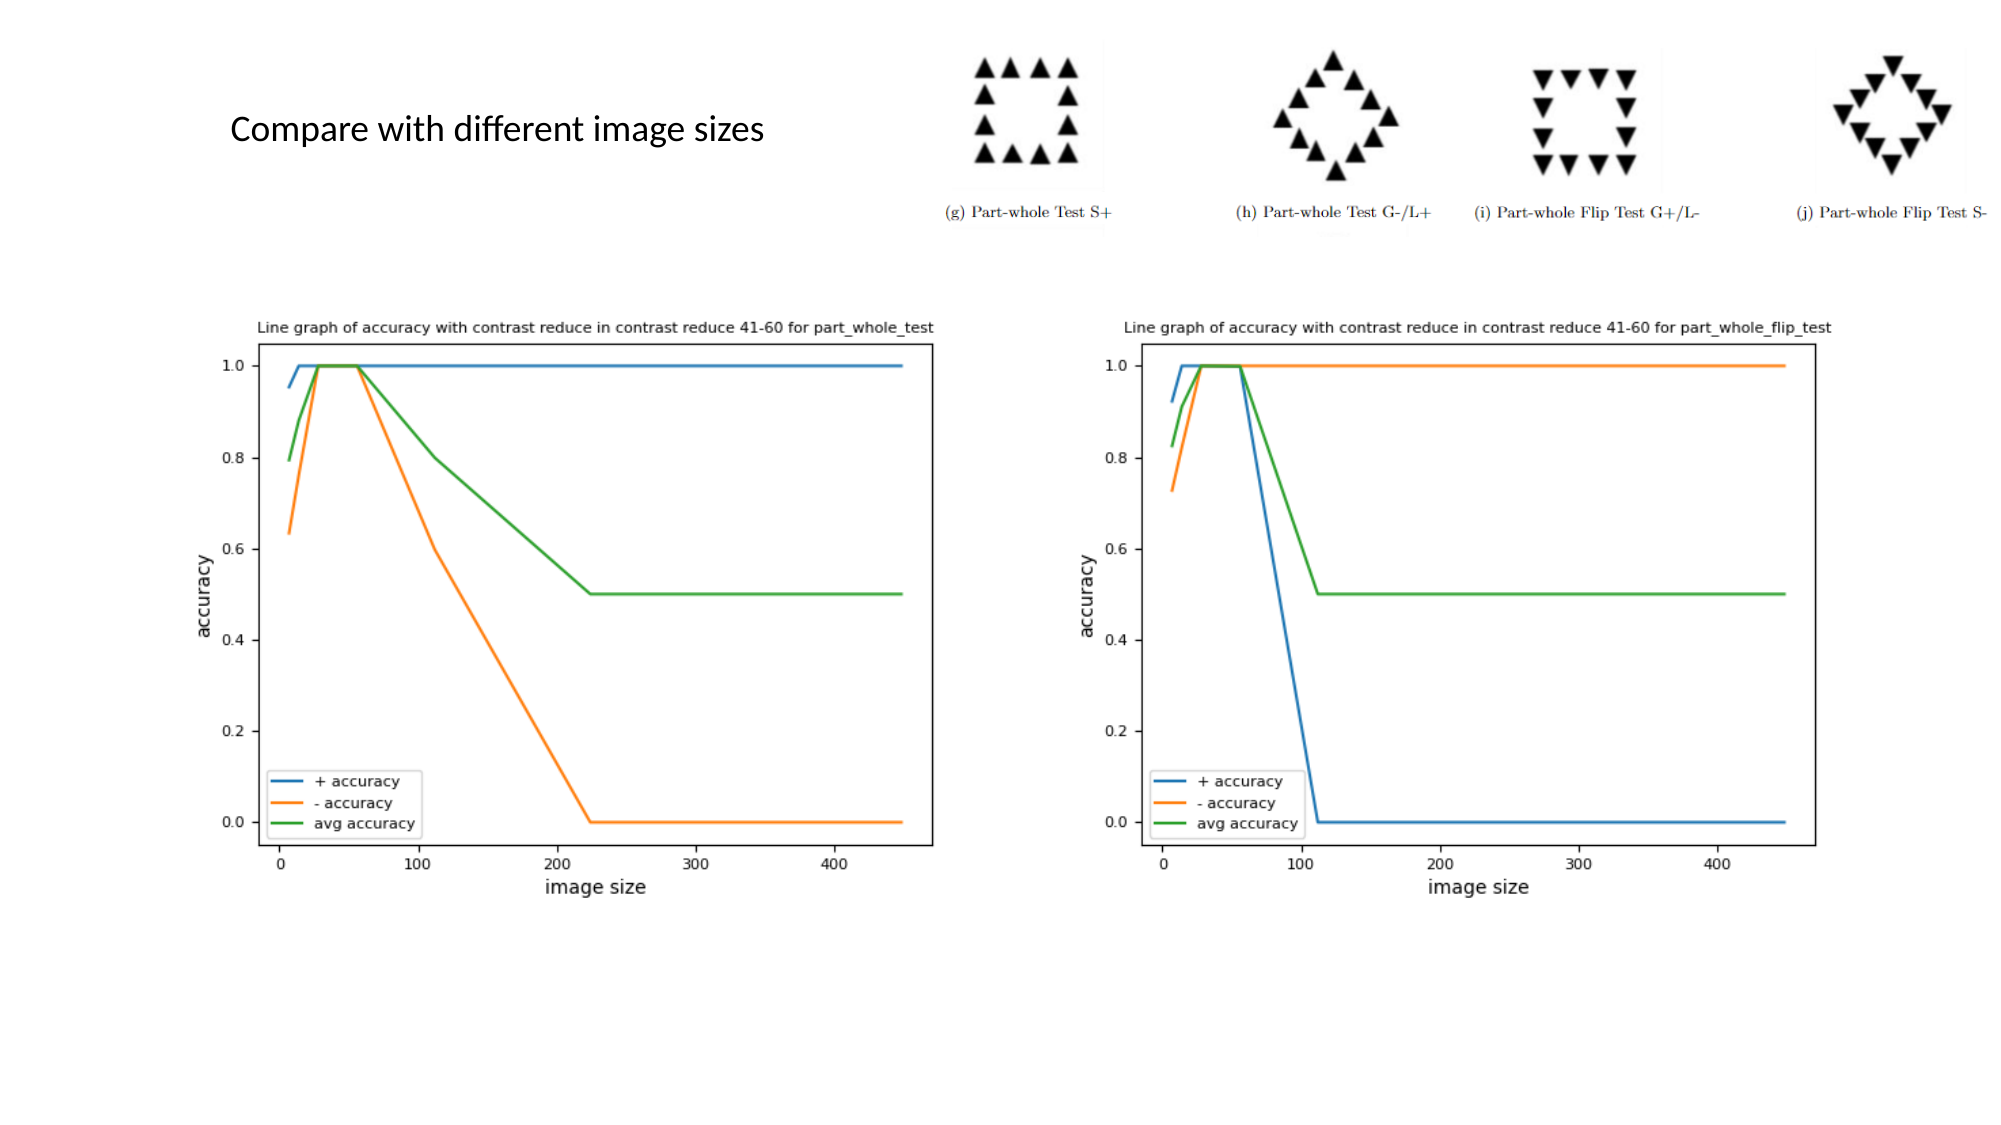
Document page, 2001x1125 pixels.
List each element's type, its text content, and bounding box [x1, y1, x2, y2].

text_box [918, 38, 2000, 237]
text_box Compare with different image sizes [215, 96, 781, 156]
picture [150, 265, 1019, 917]
picture [1033, 265, 1902, 917]
